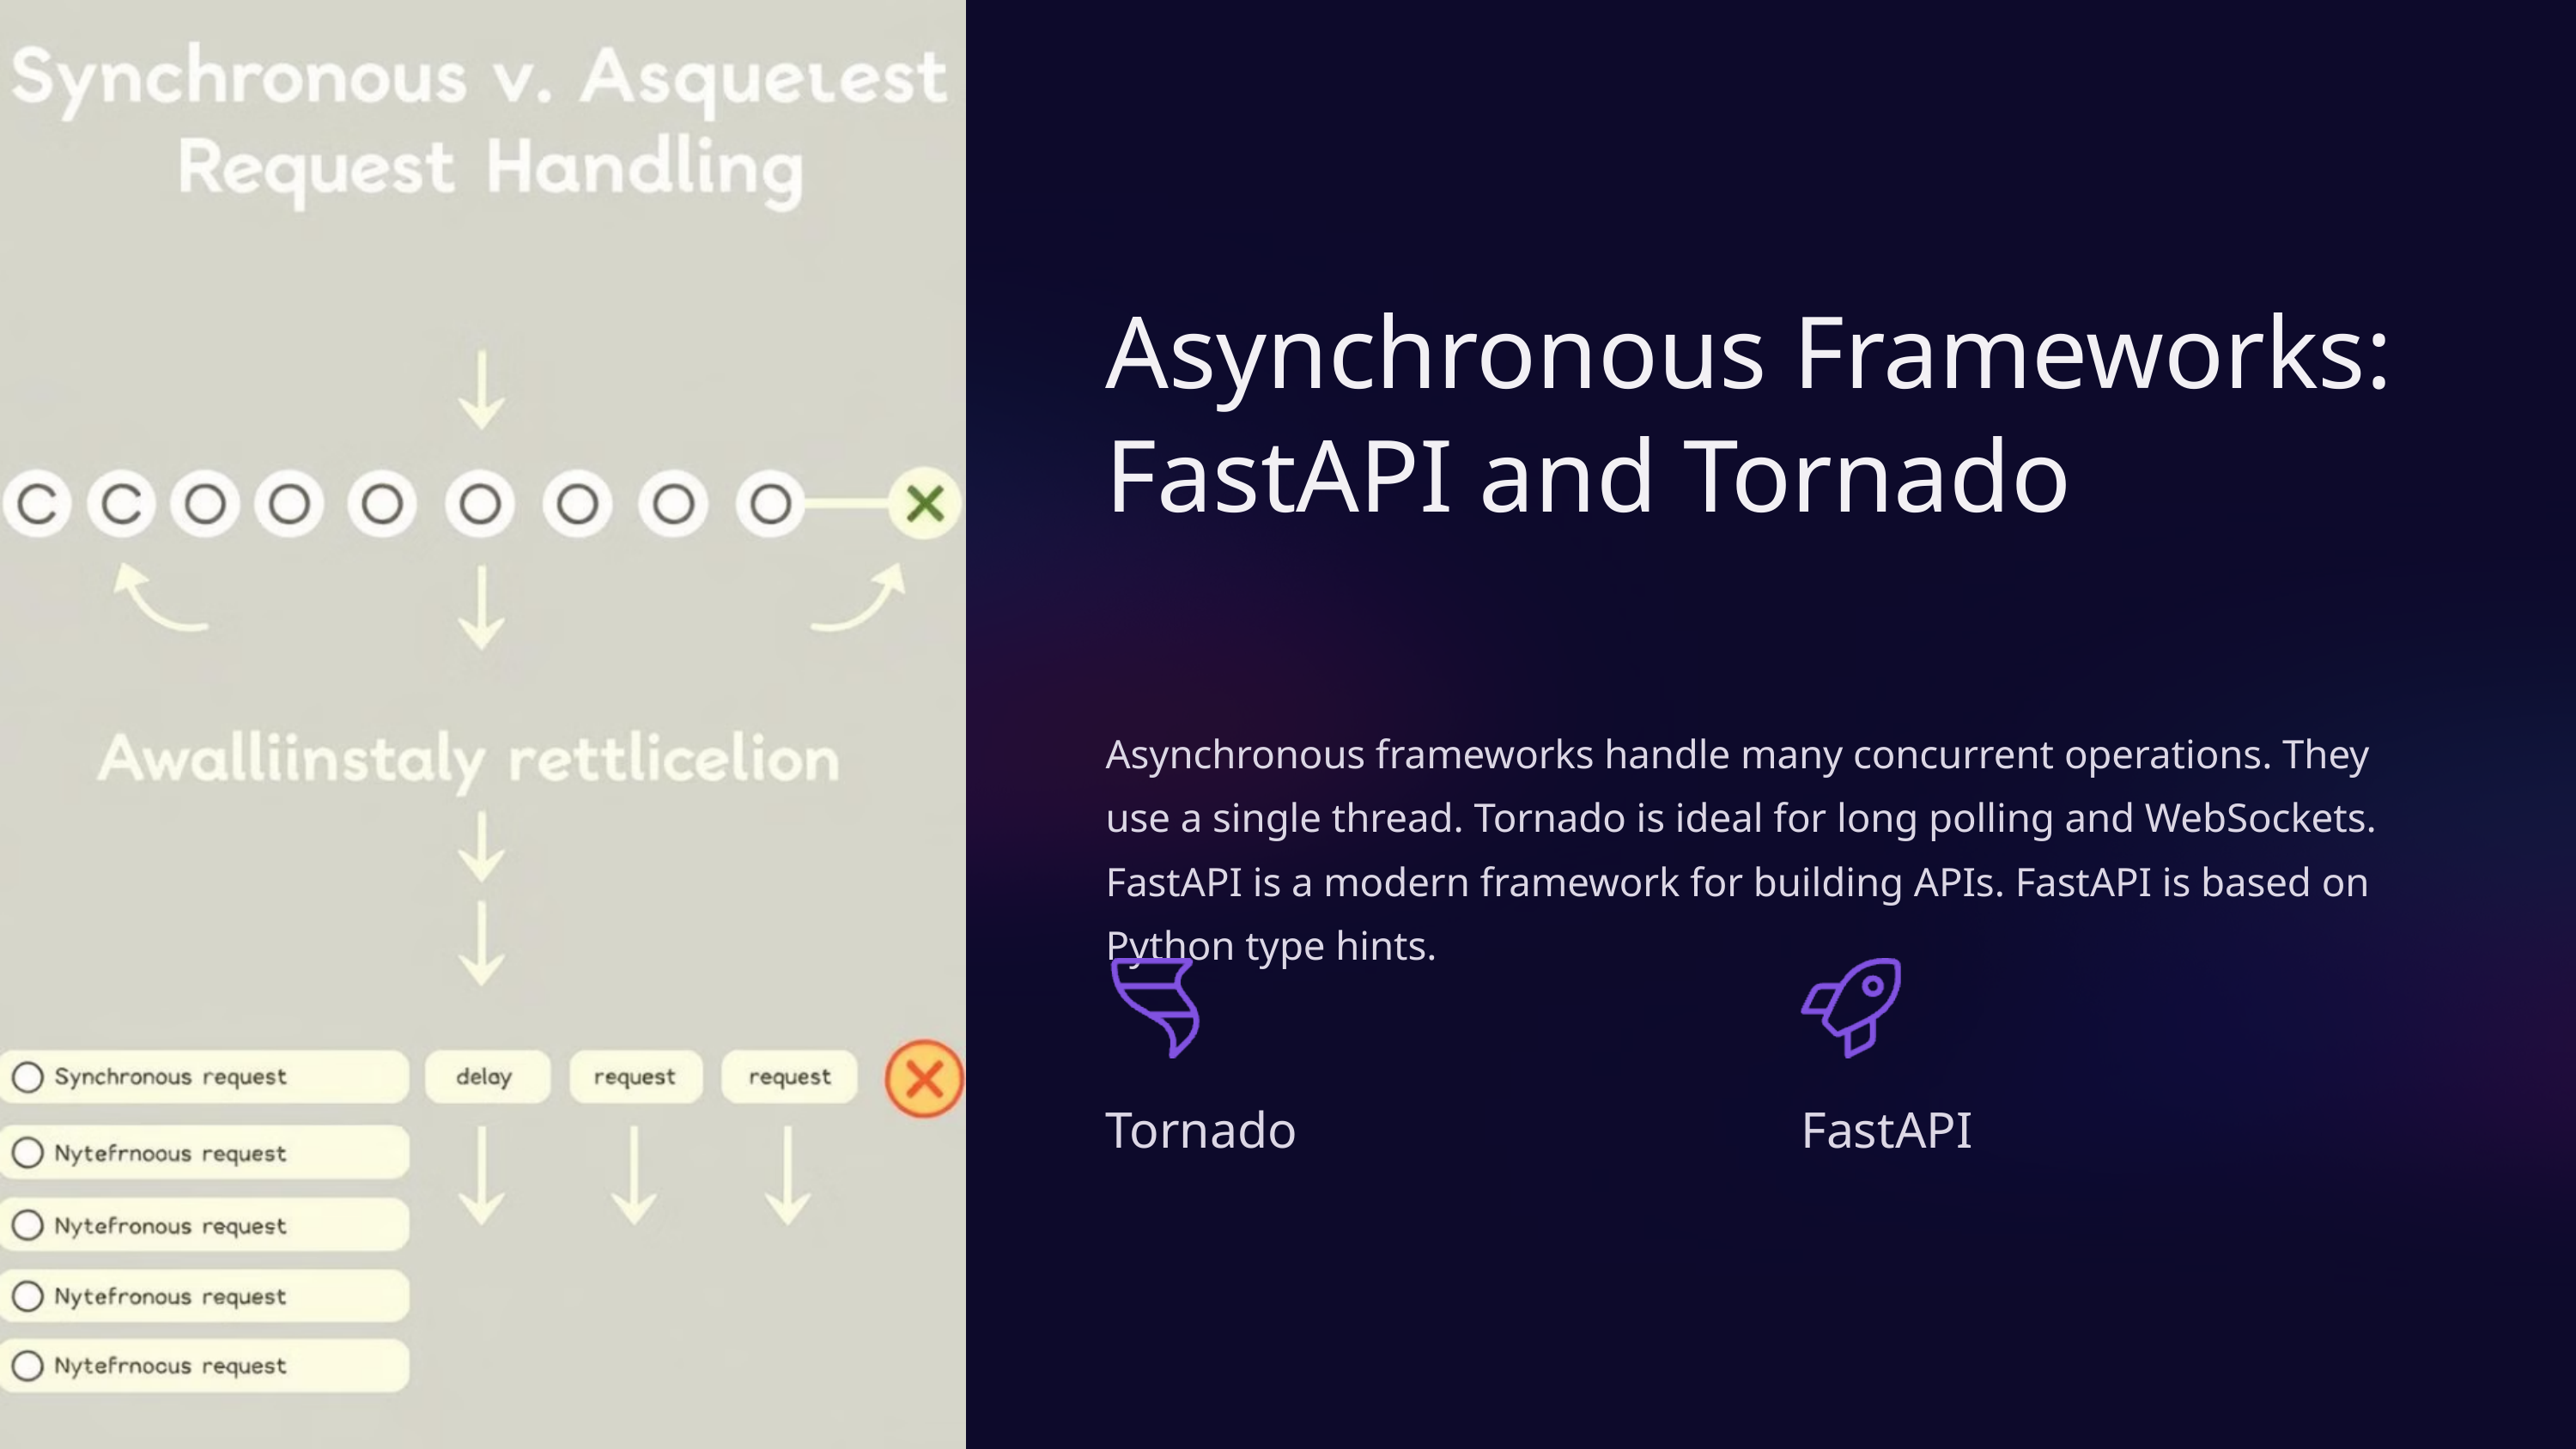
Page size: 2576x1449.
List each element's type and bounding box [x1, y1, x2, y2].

text_box [0, 0, 2576, 1449]
text_box [1105, 721, 2437, 914]
text_box [1105, 1098, 1606, 1161]
text_box [1105, 288, 2437, 663]
text_box [1801, 1098, 2300, 1161]
